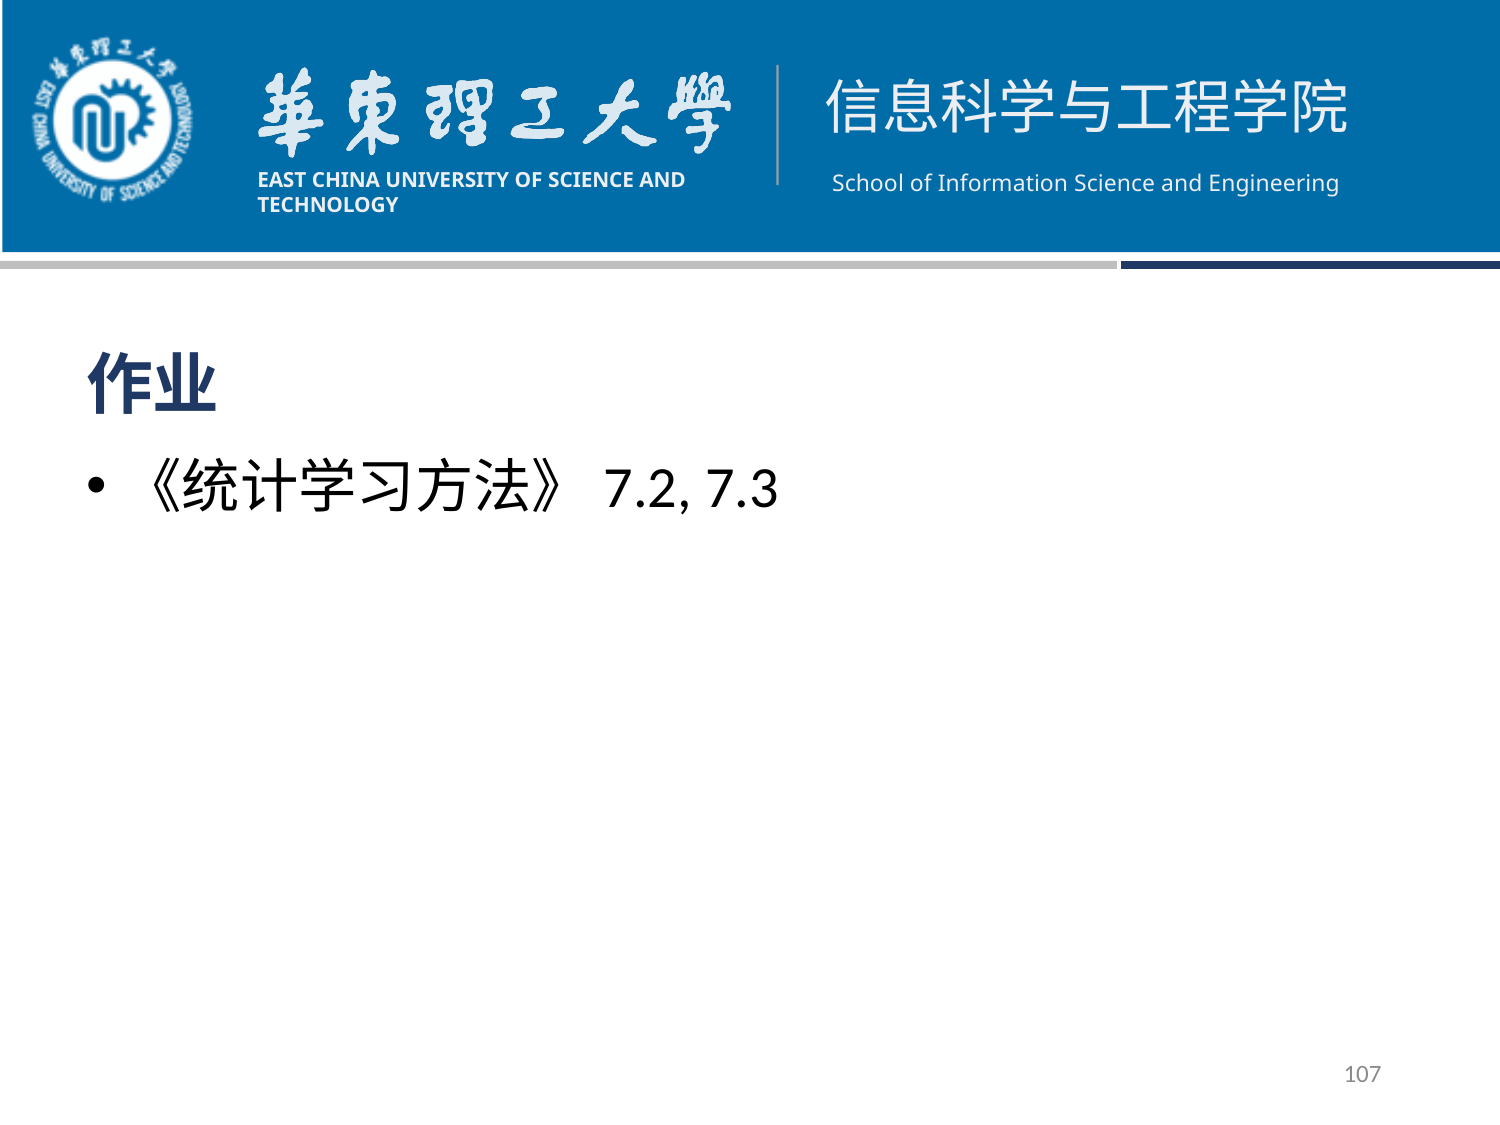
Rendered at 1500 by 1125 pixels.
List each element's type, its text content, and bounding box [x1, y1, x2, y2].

list 作业 《统计学习方法》7.2, 7.3 [71, 326, 1380, 983]
picture [22, 32, 202, 214]
slide_number 107 [1059, 1042, 1397, 1103]
